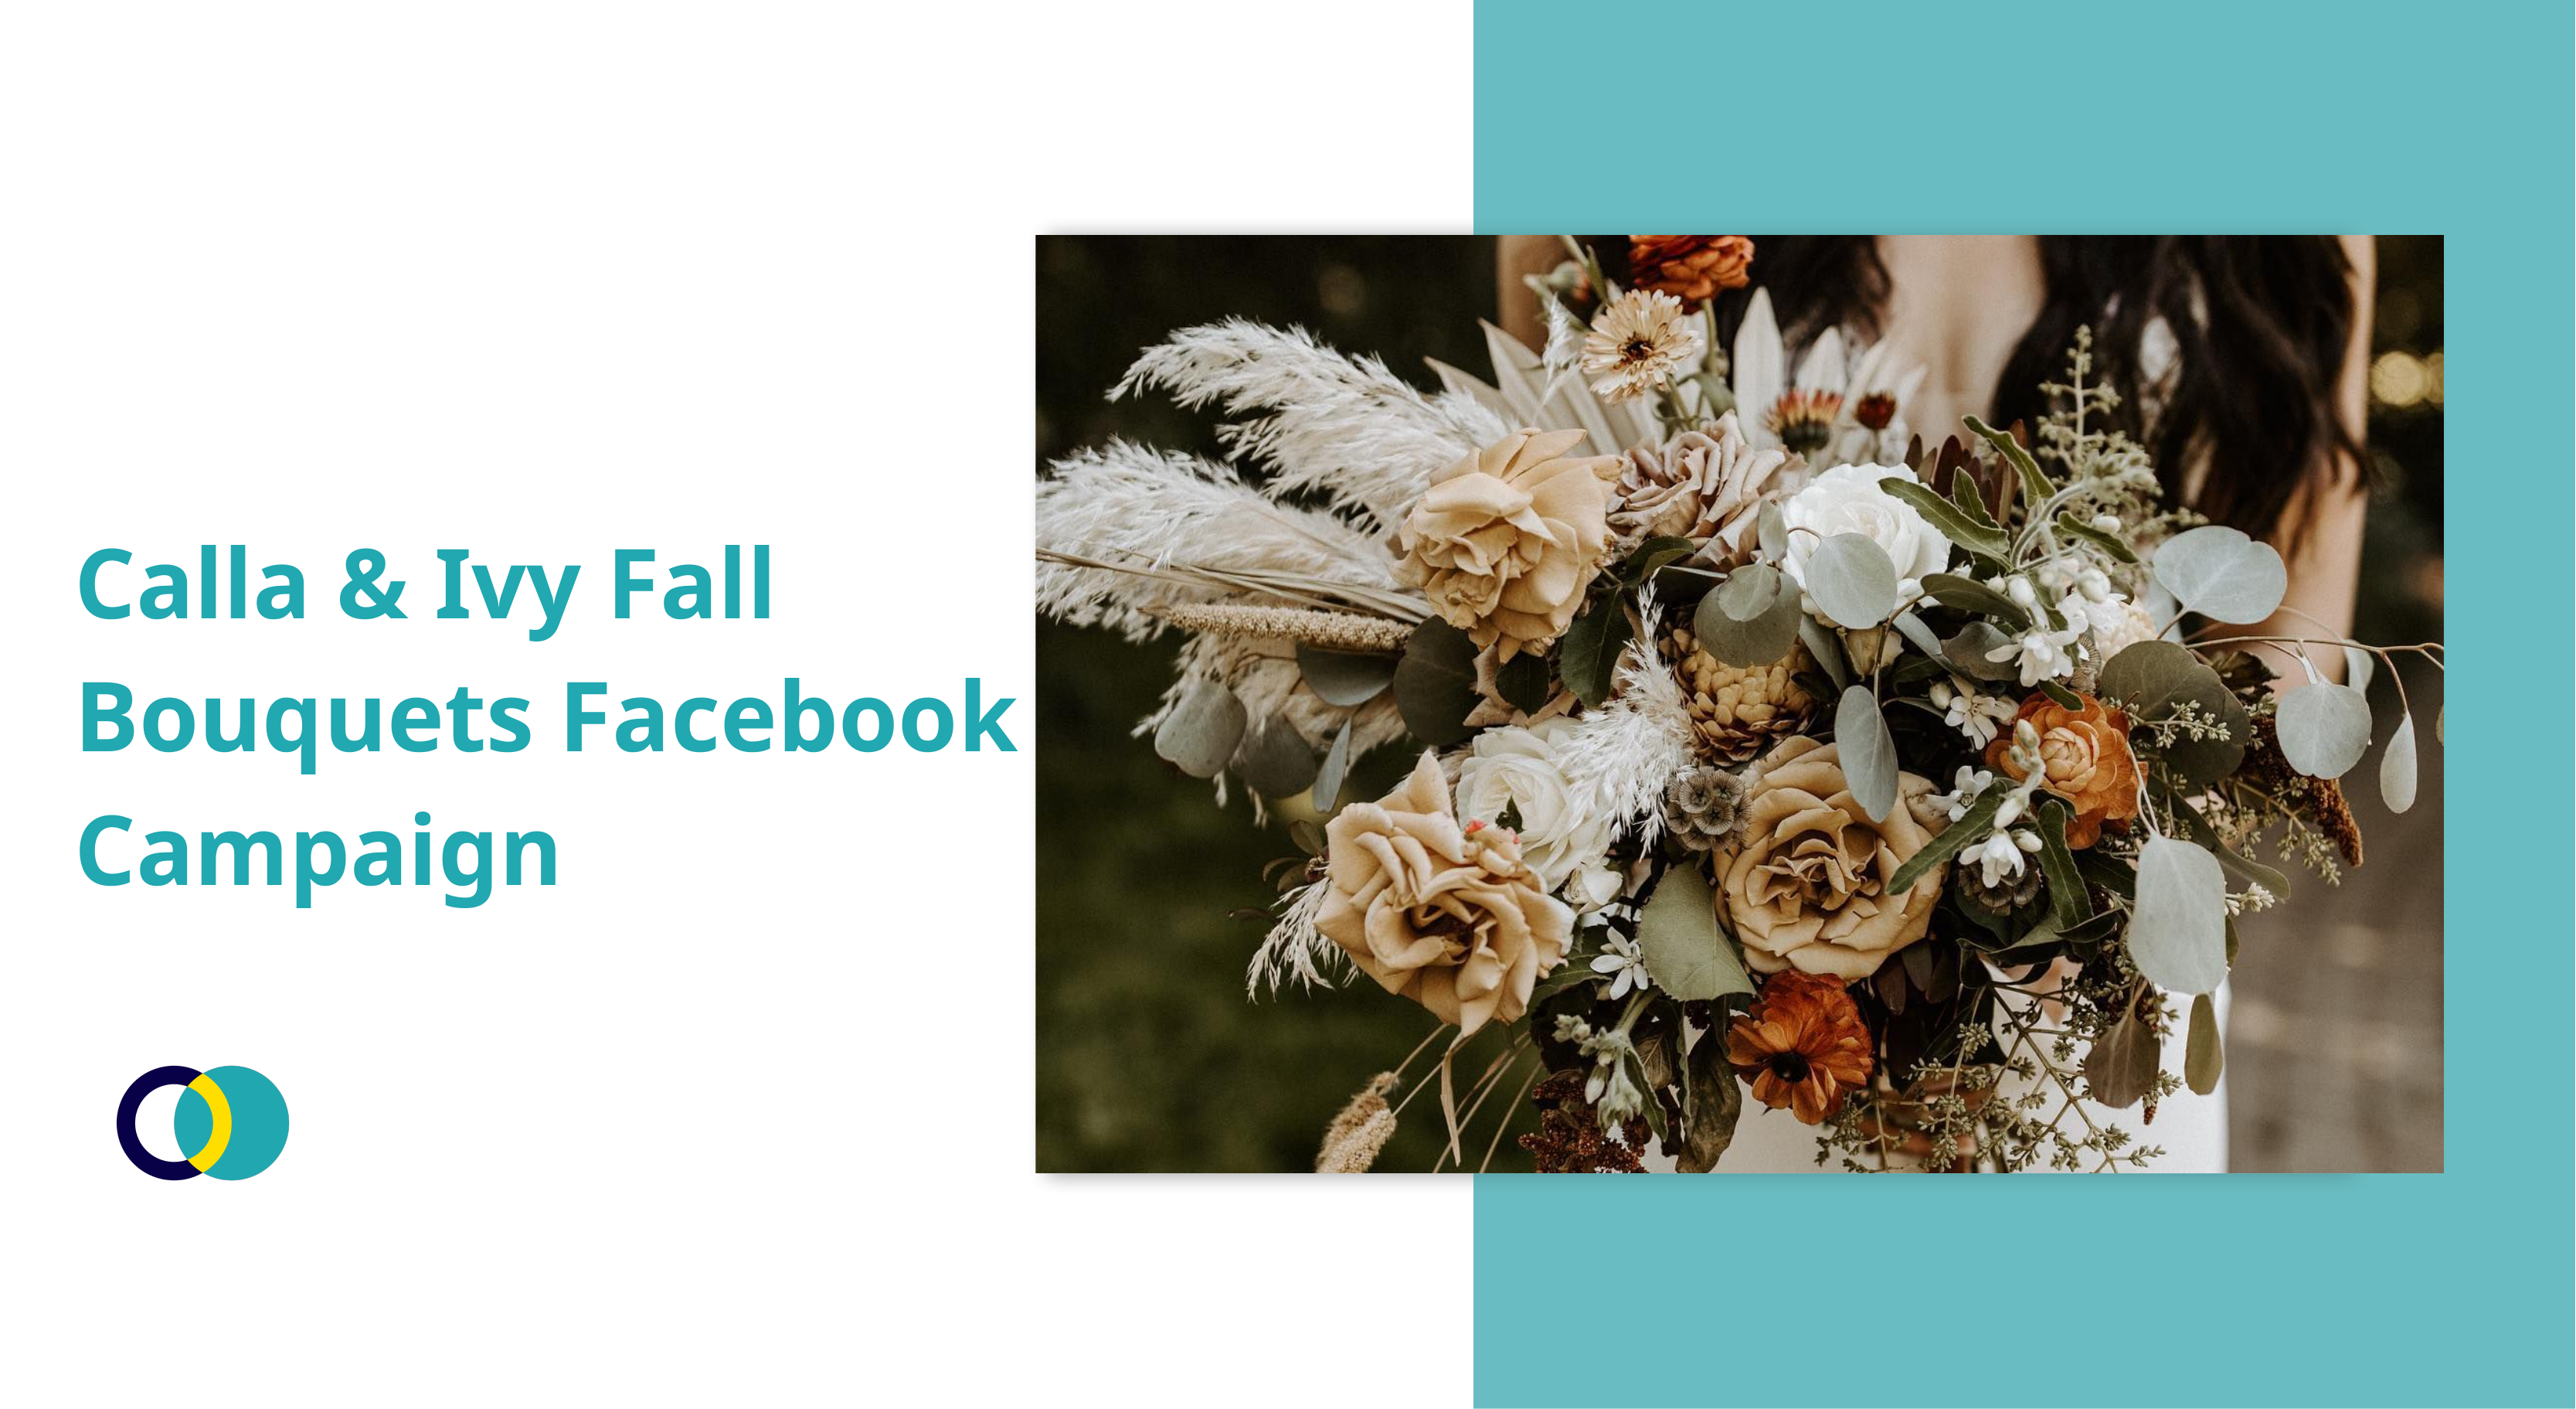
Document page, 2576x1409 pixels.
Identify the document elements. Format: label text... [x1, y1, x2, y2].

picture [73, 994, 331, 1252]
text_box [1473, 0, 2575, 1409]
title Calla & Ivy Fall Bouquets Facebook Campaign [49, 475, 1031, 934]
picture [1035, 234, 2445, 1174]
